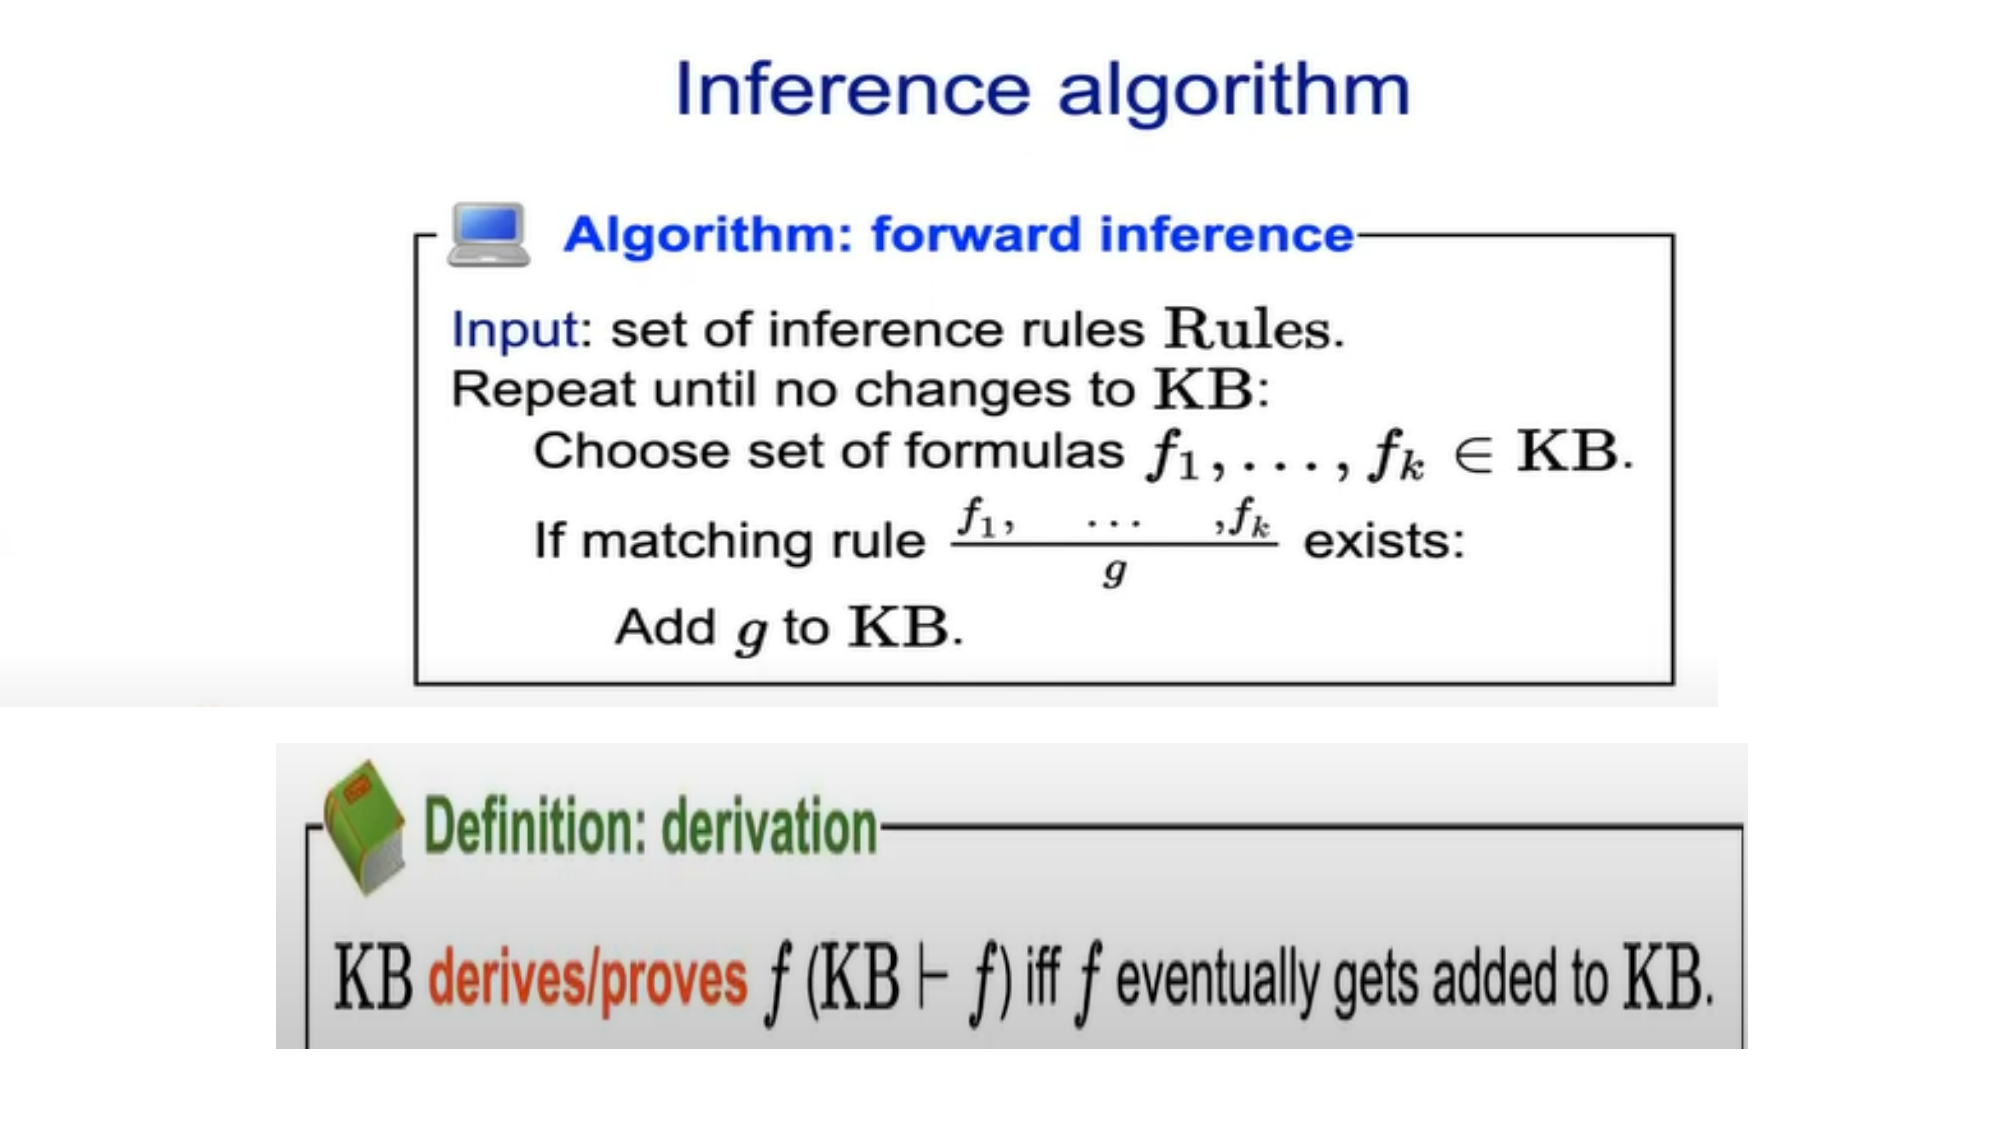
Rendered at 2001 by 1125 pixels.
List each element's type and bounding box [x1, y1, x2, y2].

picture [275, 743, 1748, 1049]
picture [0, 0, 1718, 707]
